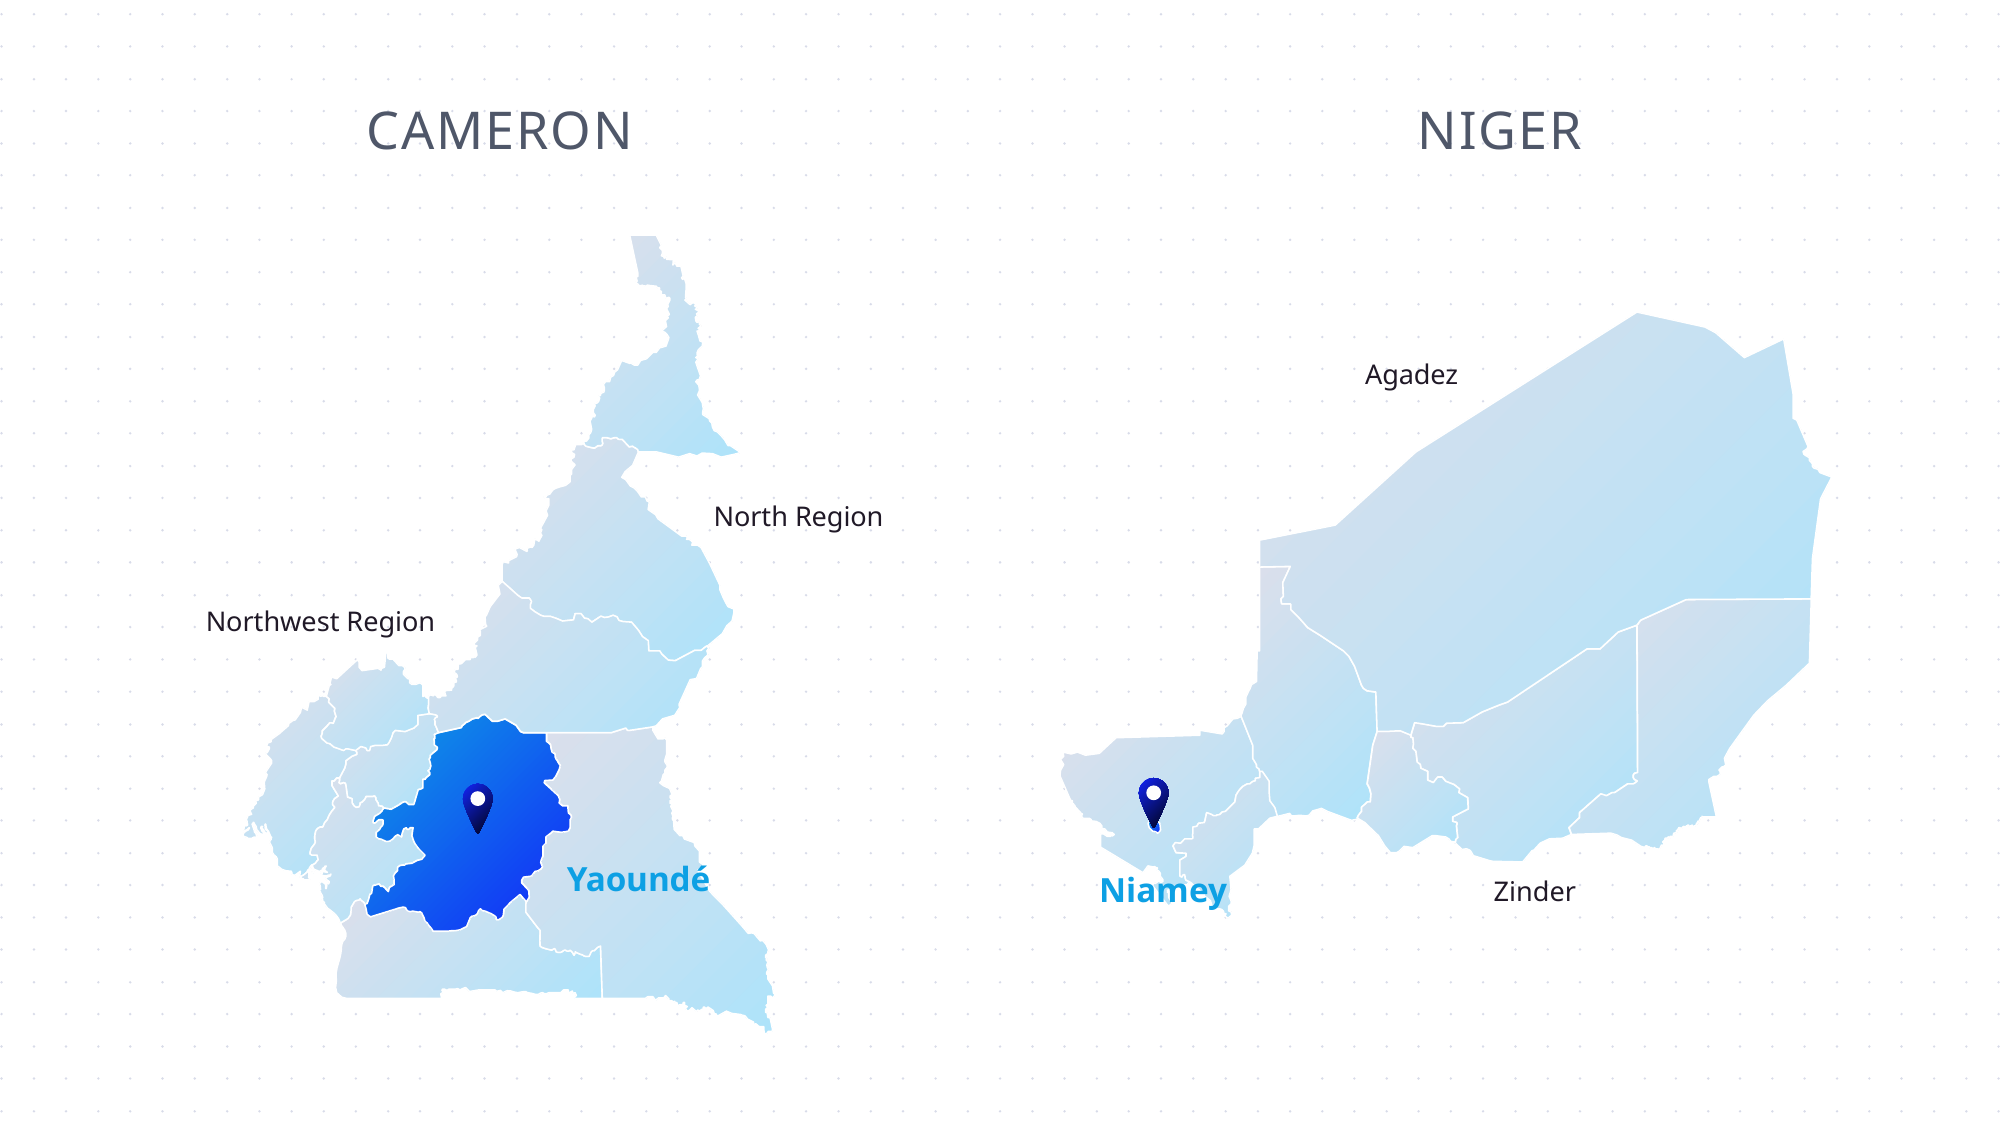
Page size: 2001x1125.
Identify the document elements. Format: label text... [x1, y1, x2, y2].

text_box NIGER [1128, 89, 1872, 167]
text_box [242, 911, 776, 1035]
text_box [242, 234, 776, 356]
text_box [1138, 777, 1169, 829]
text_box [195, 356, 1581, 911]
text_box CAMERON [202, 89, 798, 167]
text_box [462, 783, 494, 834]
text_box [1059, 311, 1833, 919]
